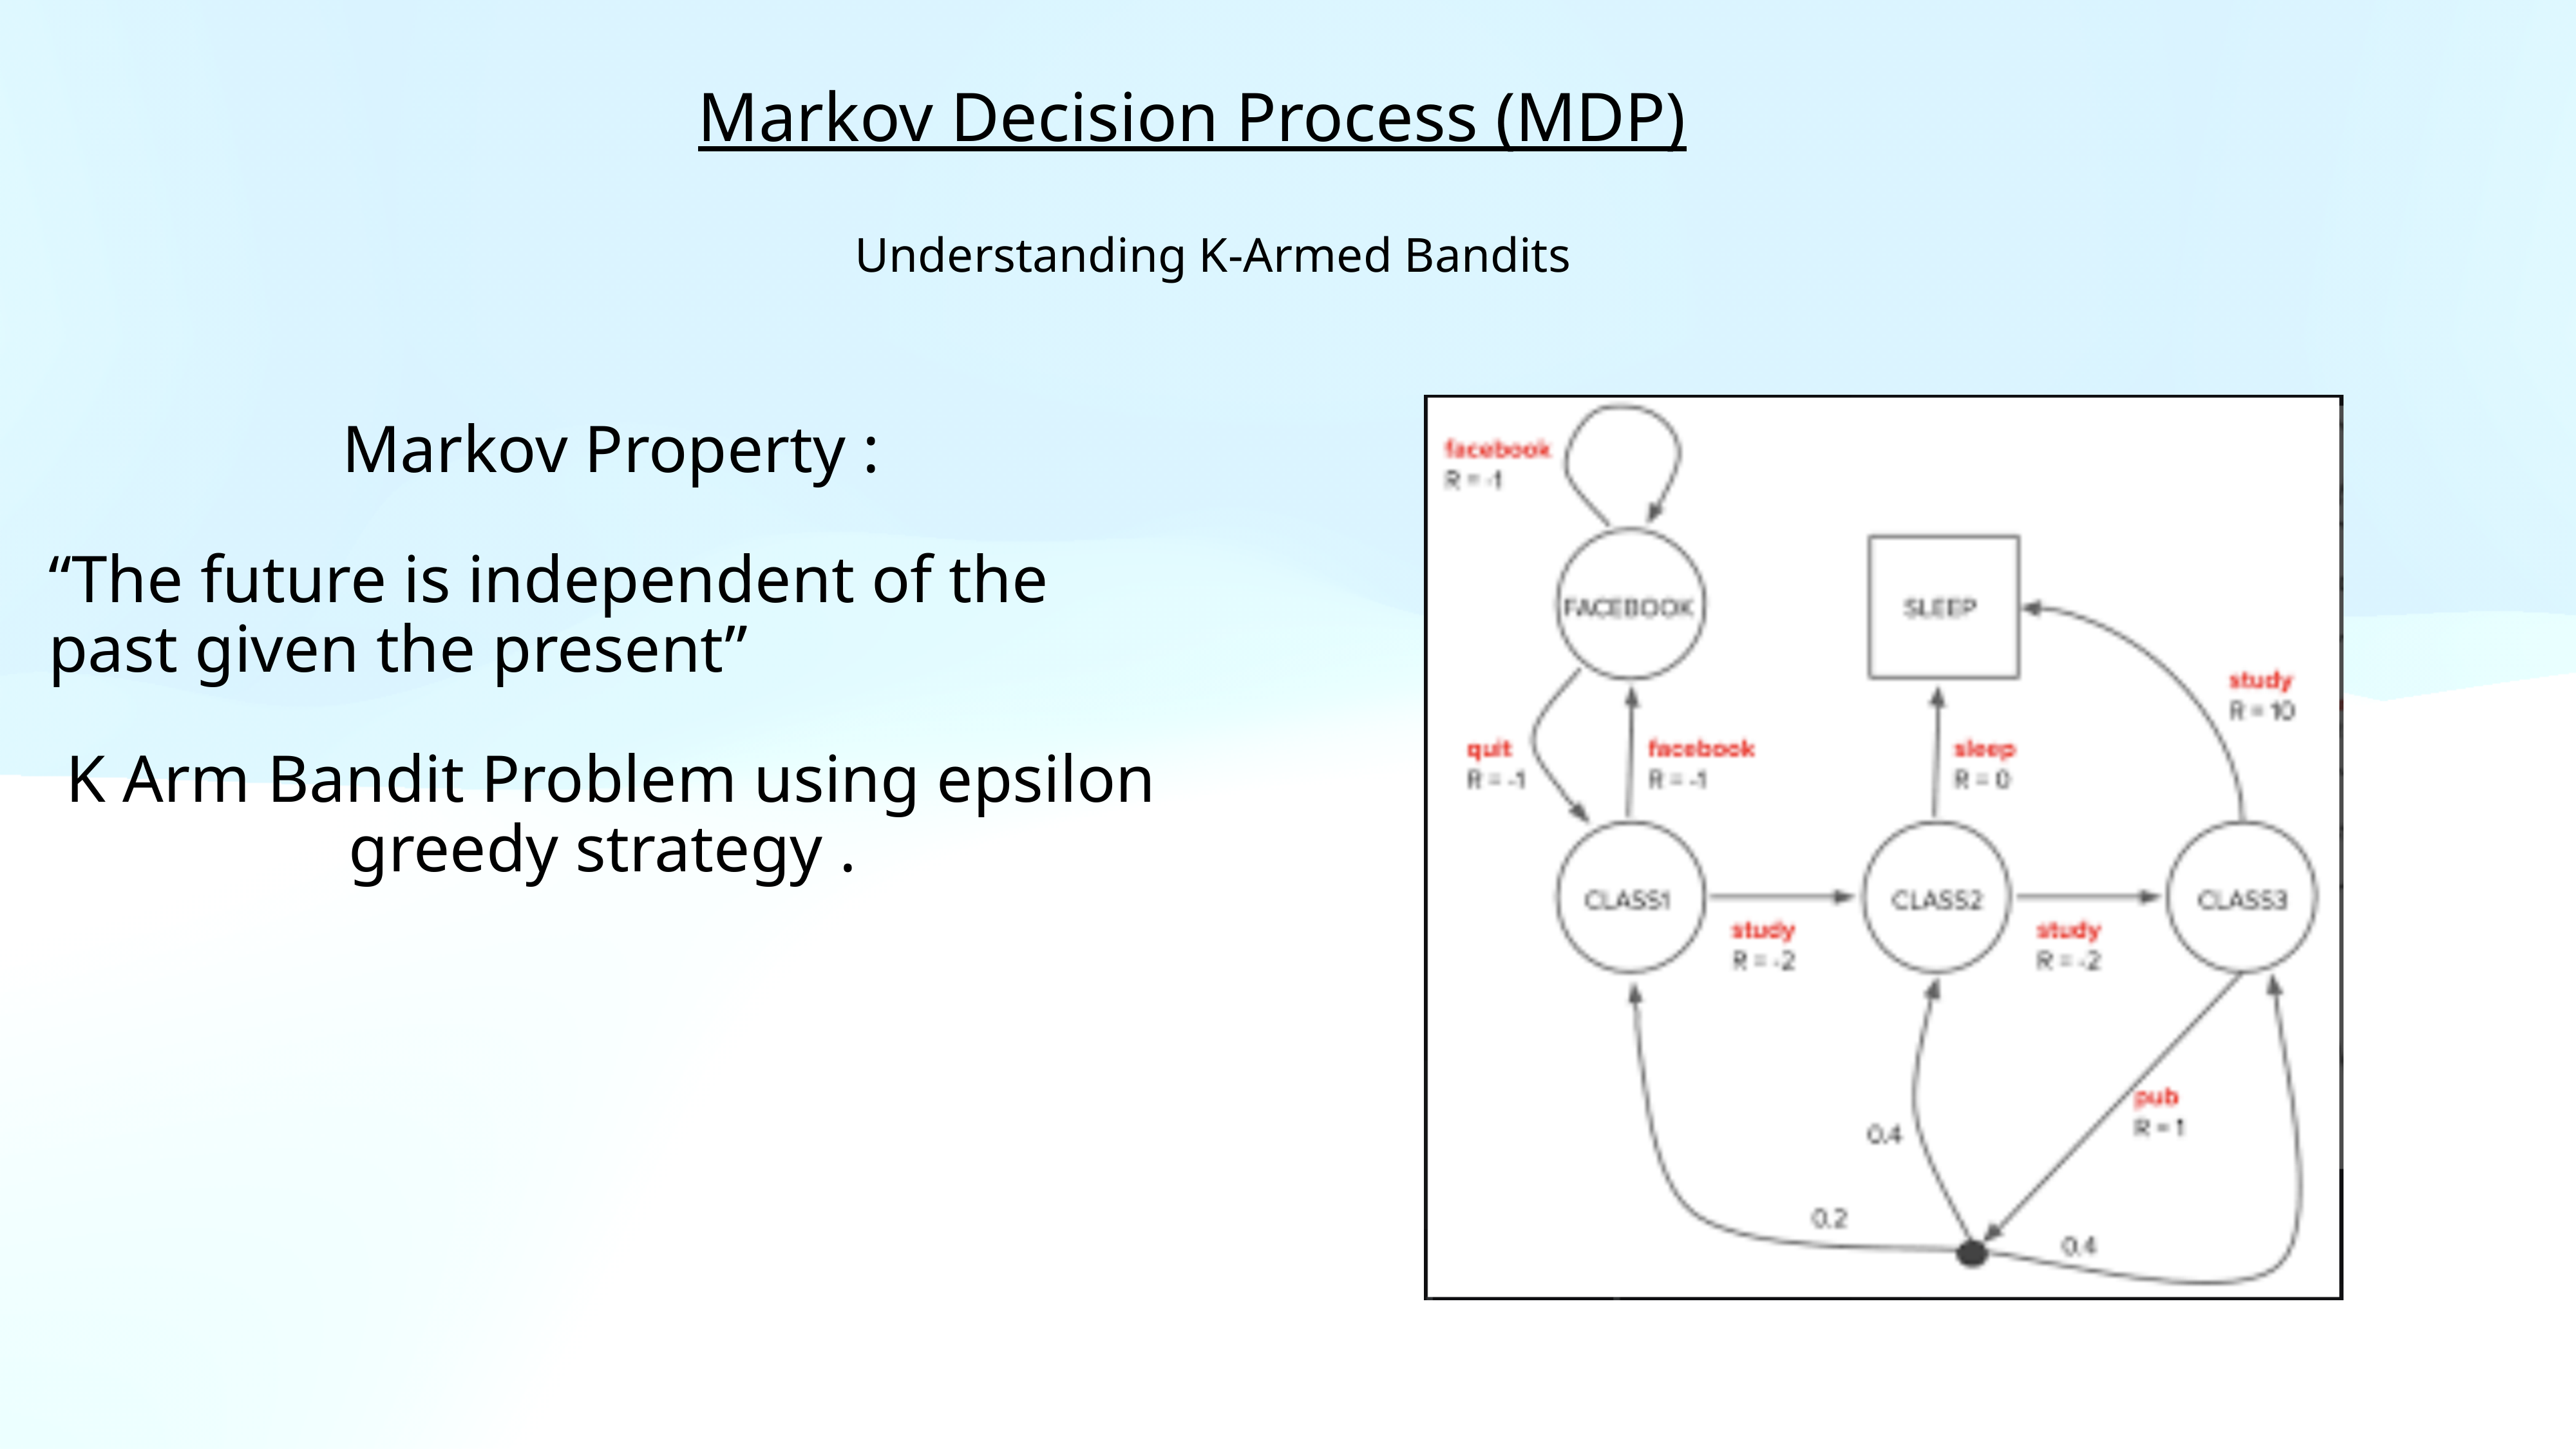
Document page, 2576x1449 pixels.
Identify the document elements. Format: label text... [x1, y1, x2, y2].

list Markov Property : “The future is independent of the past given the present” K Arm Bandit Problem using epsilon greedy strategy . [43, 327, 1180, 1327]
picture [0, 0, 2576, 1449]
list Understanding K-Armed Bandits [849, 245, 1727, 377]
title Markov Decision Process (MDP) [692, 68, 1884, 245]
